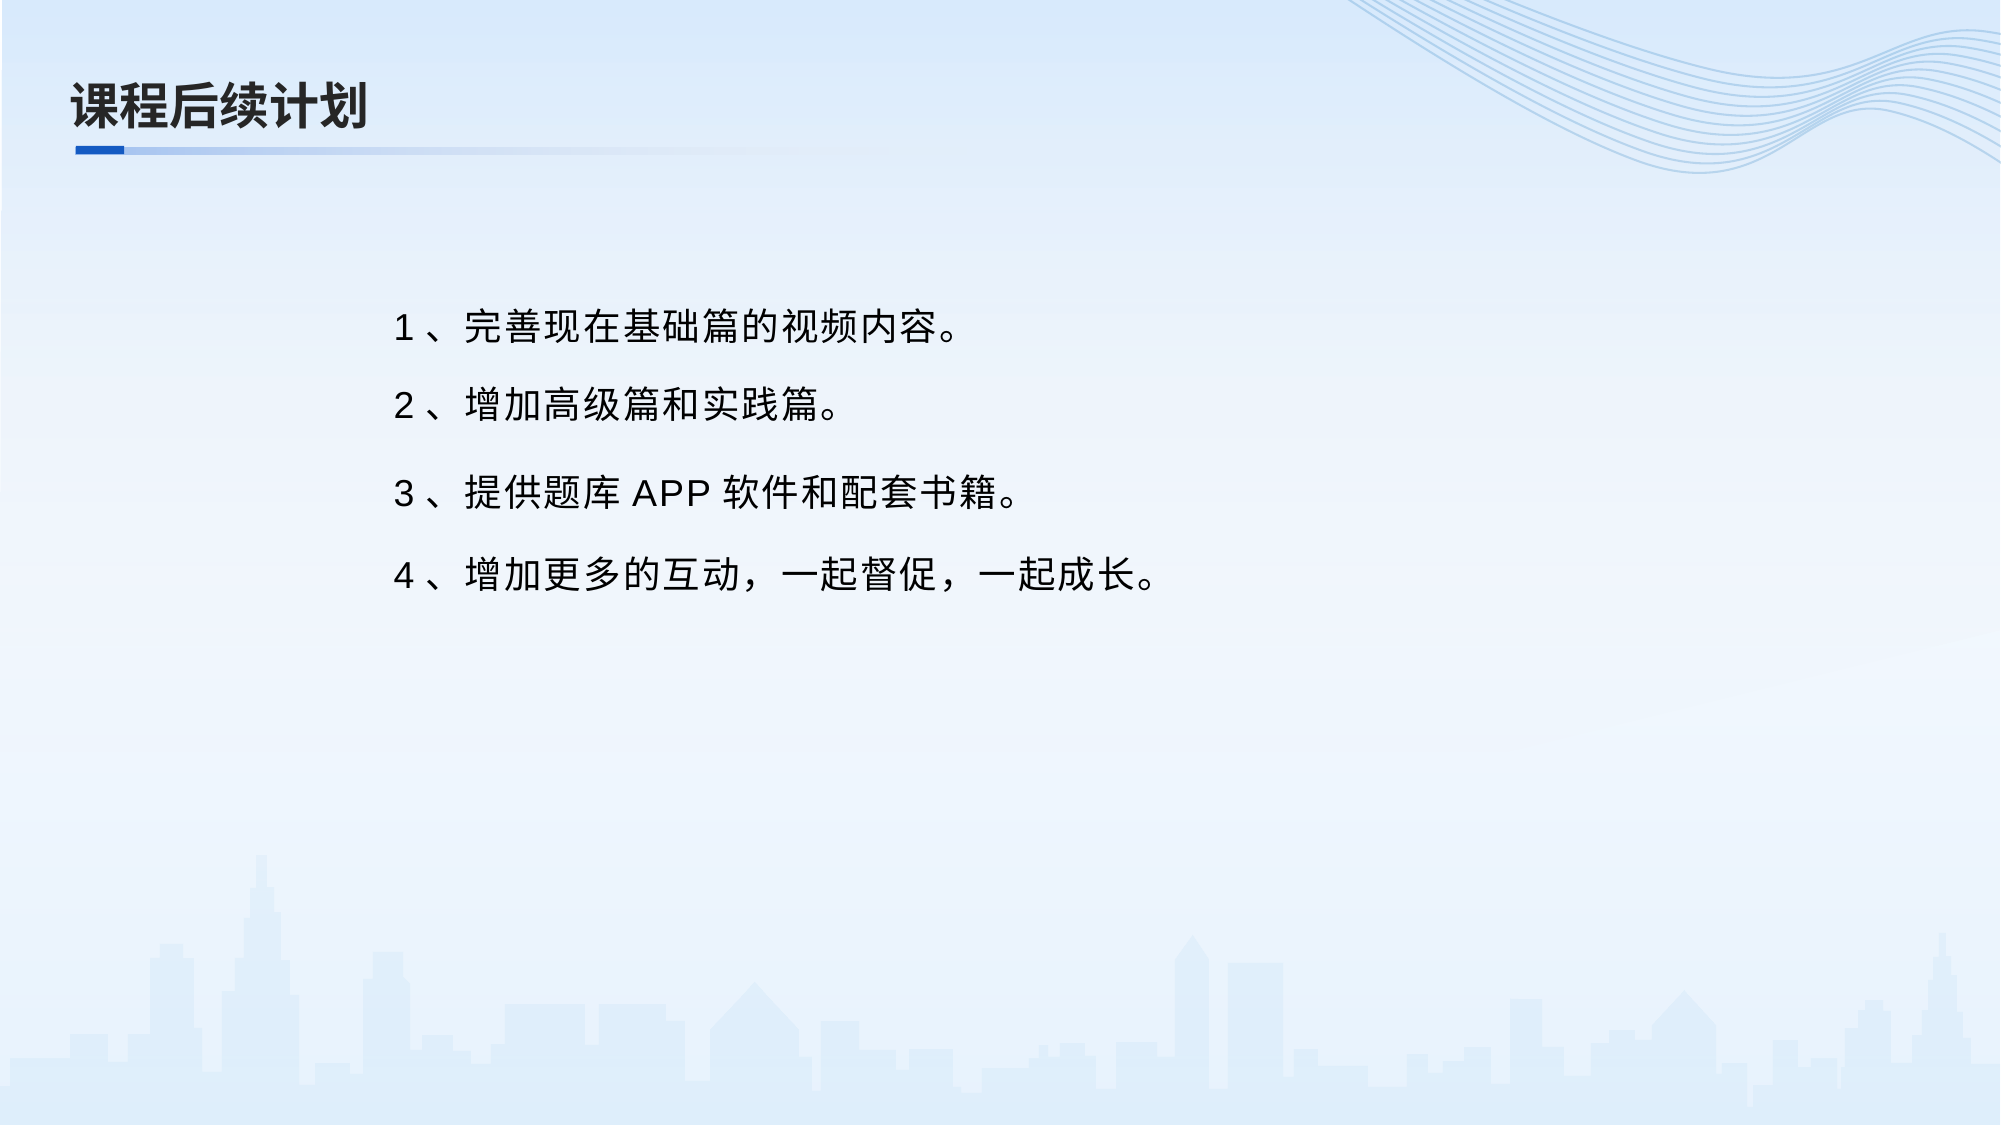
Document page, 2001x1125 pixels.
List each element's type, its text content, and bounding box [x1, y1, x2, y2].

text_box 2、增加高级篇和实践篇。 [378, 373, 1326, 434]
text_box 1、完善现在基础篇的视频内容。 [378, 295, 1326, 356]
text_box 4、增加更多的互动，一起督促，一起成长。 [378, 543, 1326, 604]
text_box 课程后续计划 [54, 67, 460, 143]
text_box 3、提供题库APP软件和配套书籍。 [378, 462, 1326, 522]
